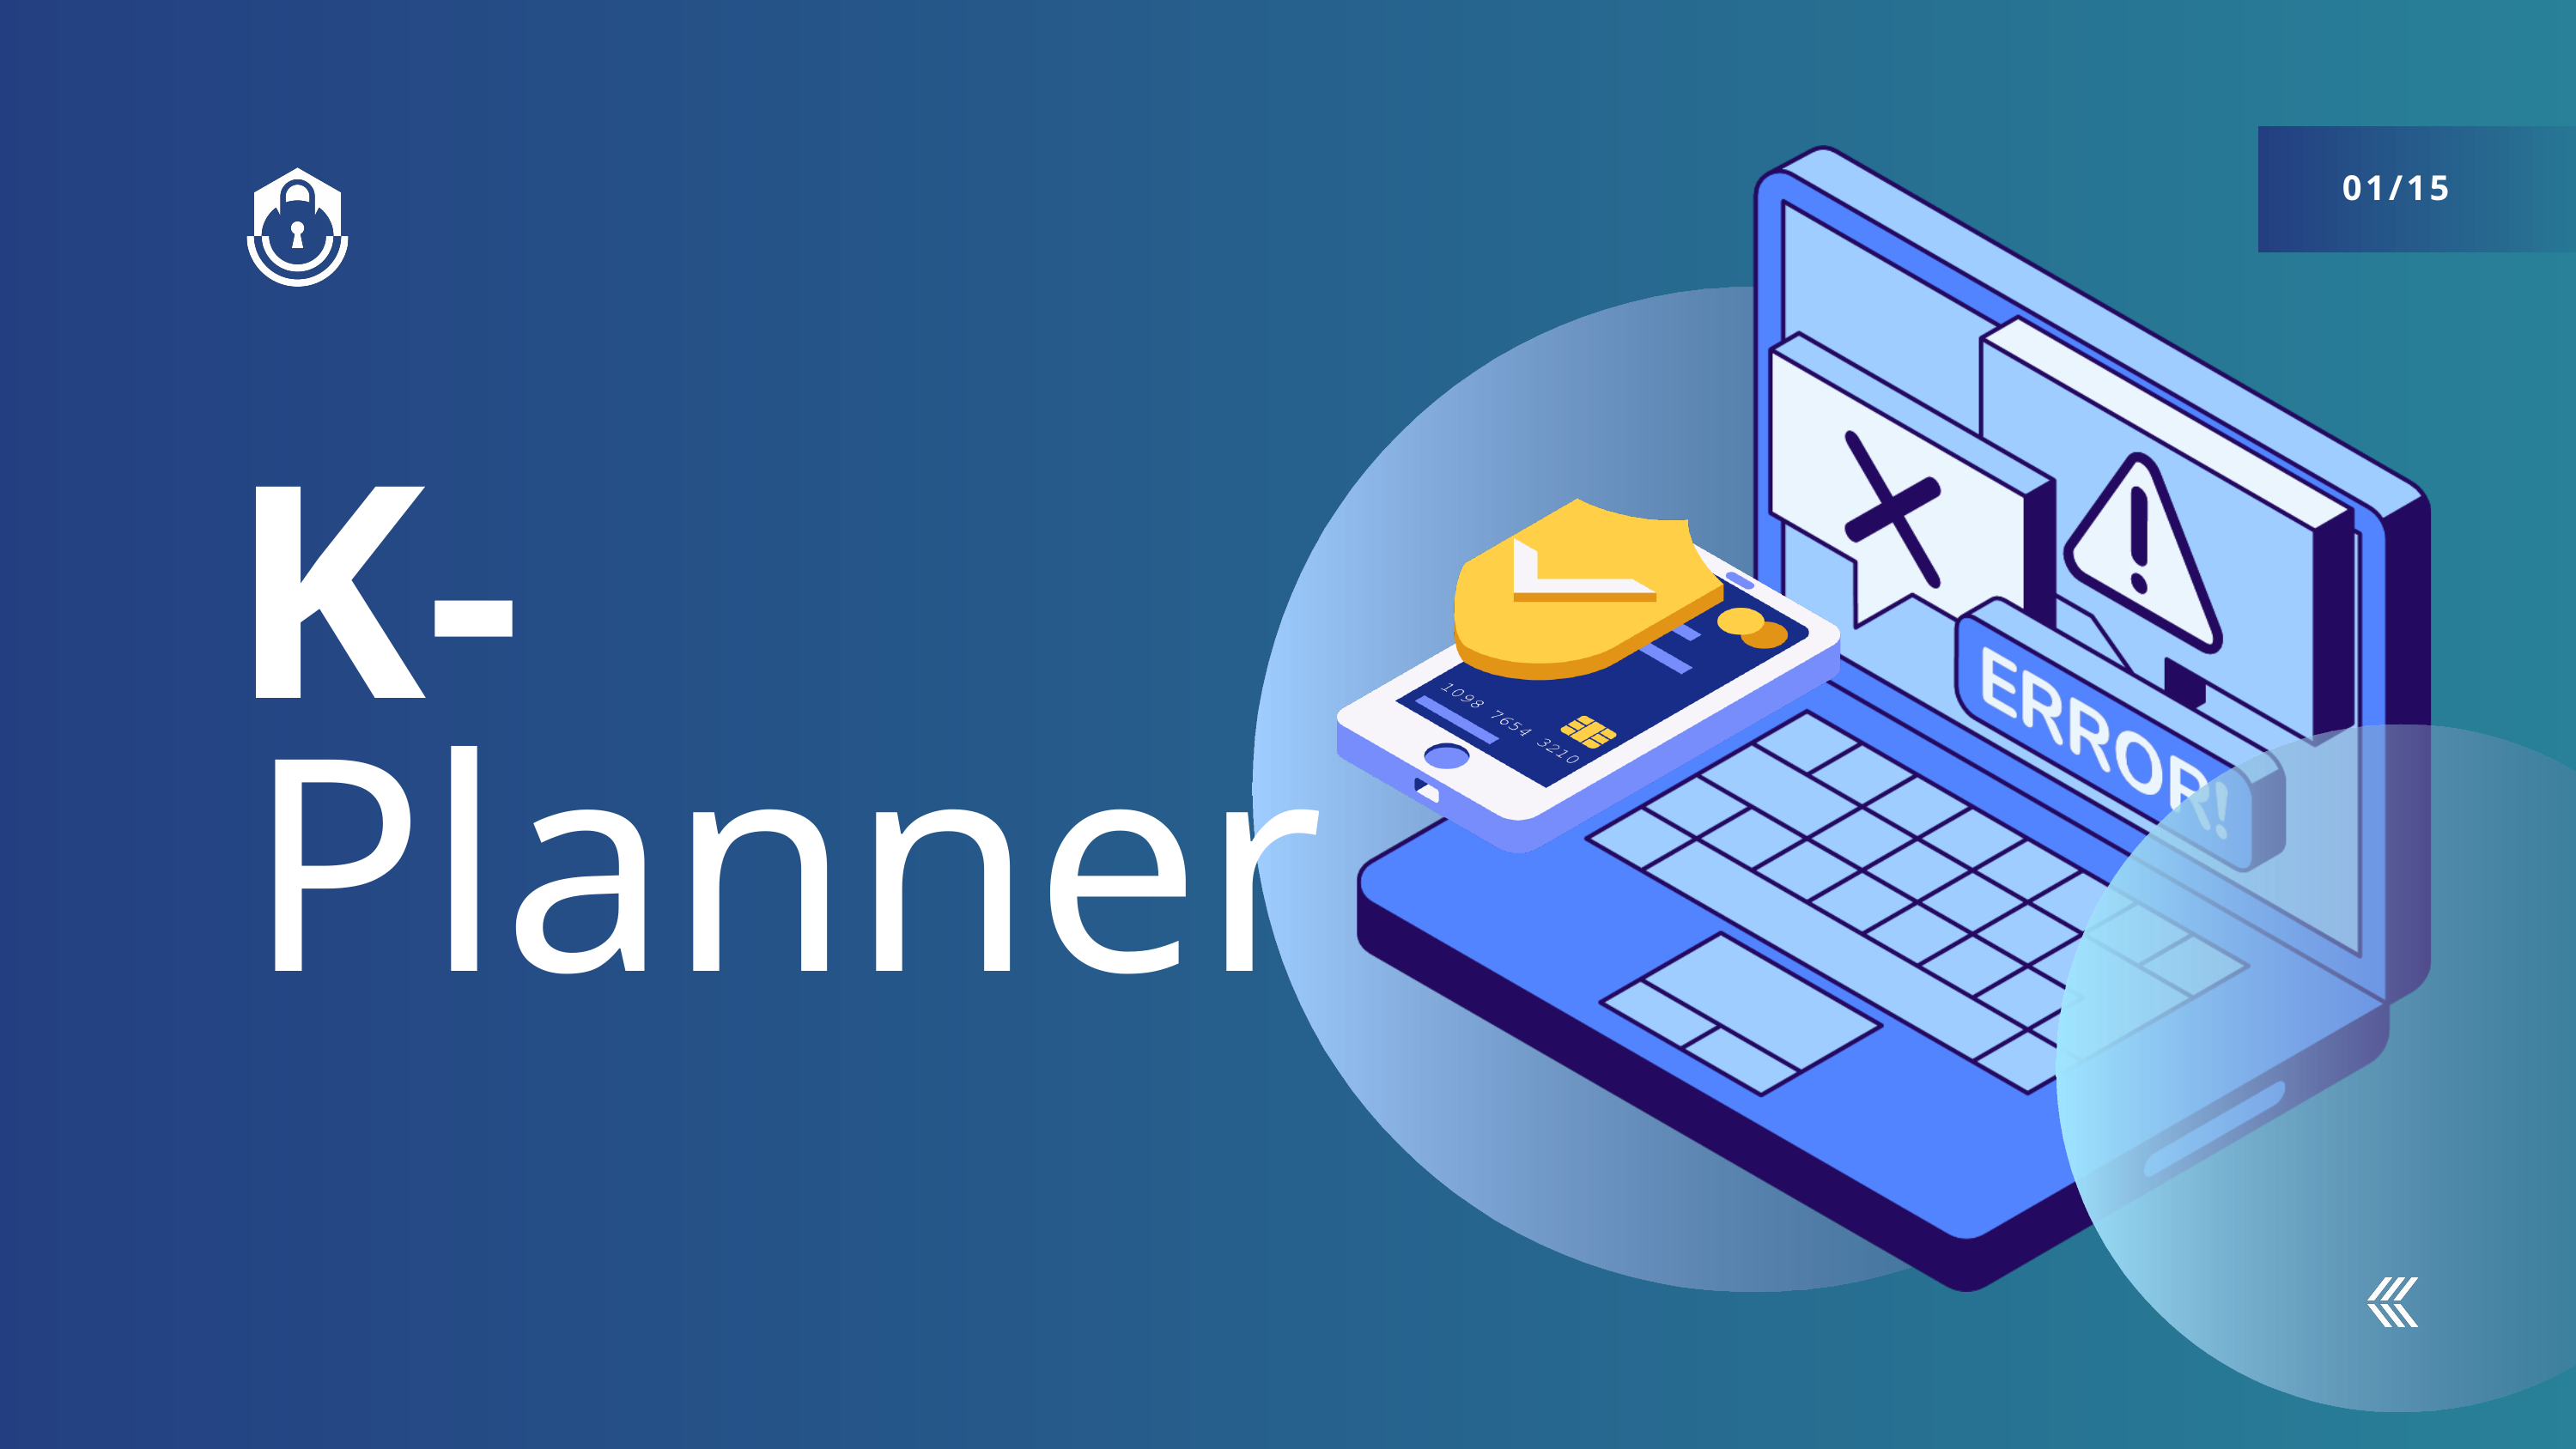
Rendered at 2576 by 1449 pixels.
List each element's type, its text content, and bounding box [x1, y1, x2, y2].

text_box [2056, 724, 2576, 1413]
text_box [2257, 125, 2576, 253]
text_box [246, 167, 349, 287]
text_box [1357, 144, 2432, 723]
text_box K- [229, 414, 1216, 758]
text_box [1252, 286, 2258, 1292]
text_box Planner [246, 687, 1248, 1031]
